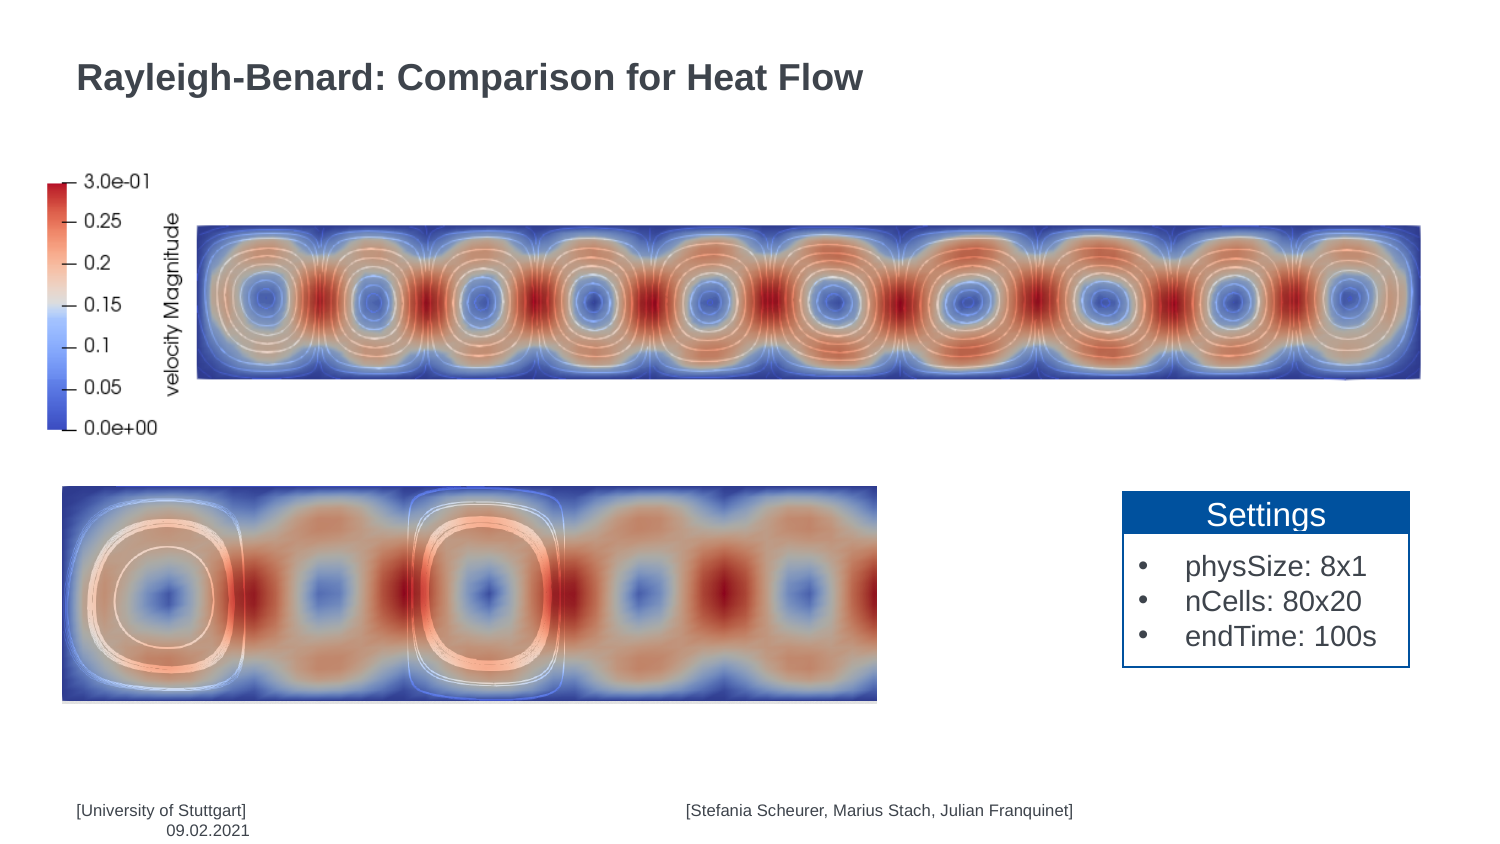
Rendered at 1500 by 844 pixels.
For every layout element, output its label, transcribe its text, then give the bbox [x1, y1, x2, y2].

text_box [1123, 492, 1410, 668]
title Rayleigh-Benard: Comparison for Heat Flow [76, 58, 1430, 130]
picture [62, 486, 877, 704]
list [24, 154, 1449, 462]
footer [University of Stuttgart] [Stefania Scheurer, Marius Stach, Julian Franquinet] 09.02.2021 [76, 799, 1430, 844]
